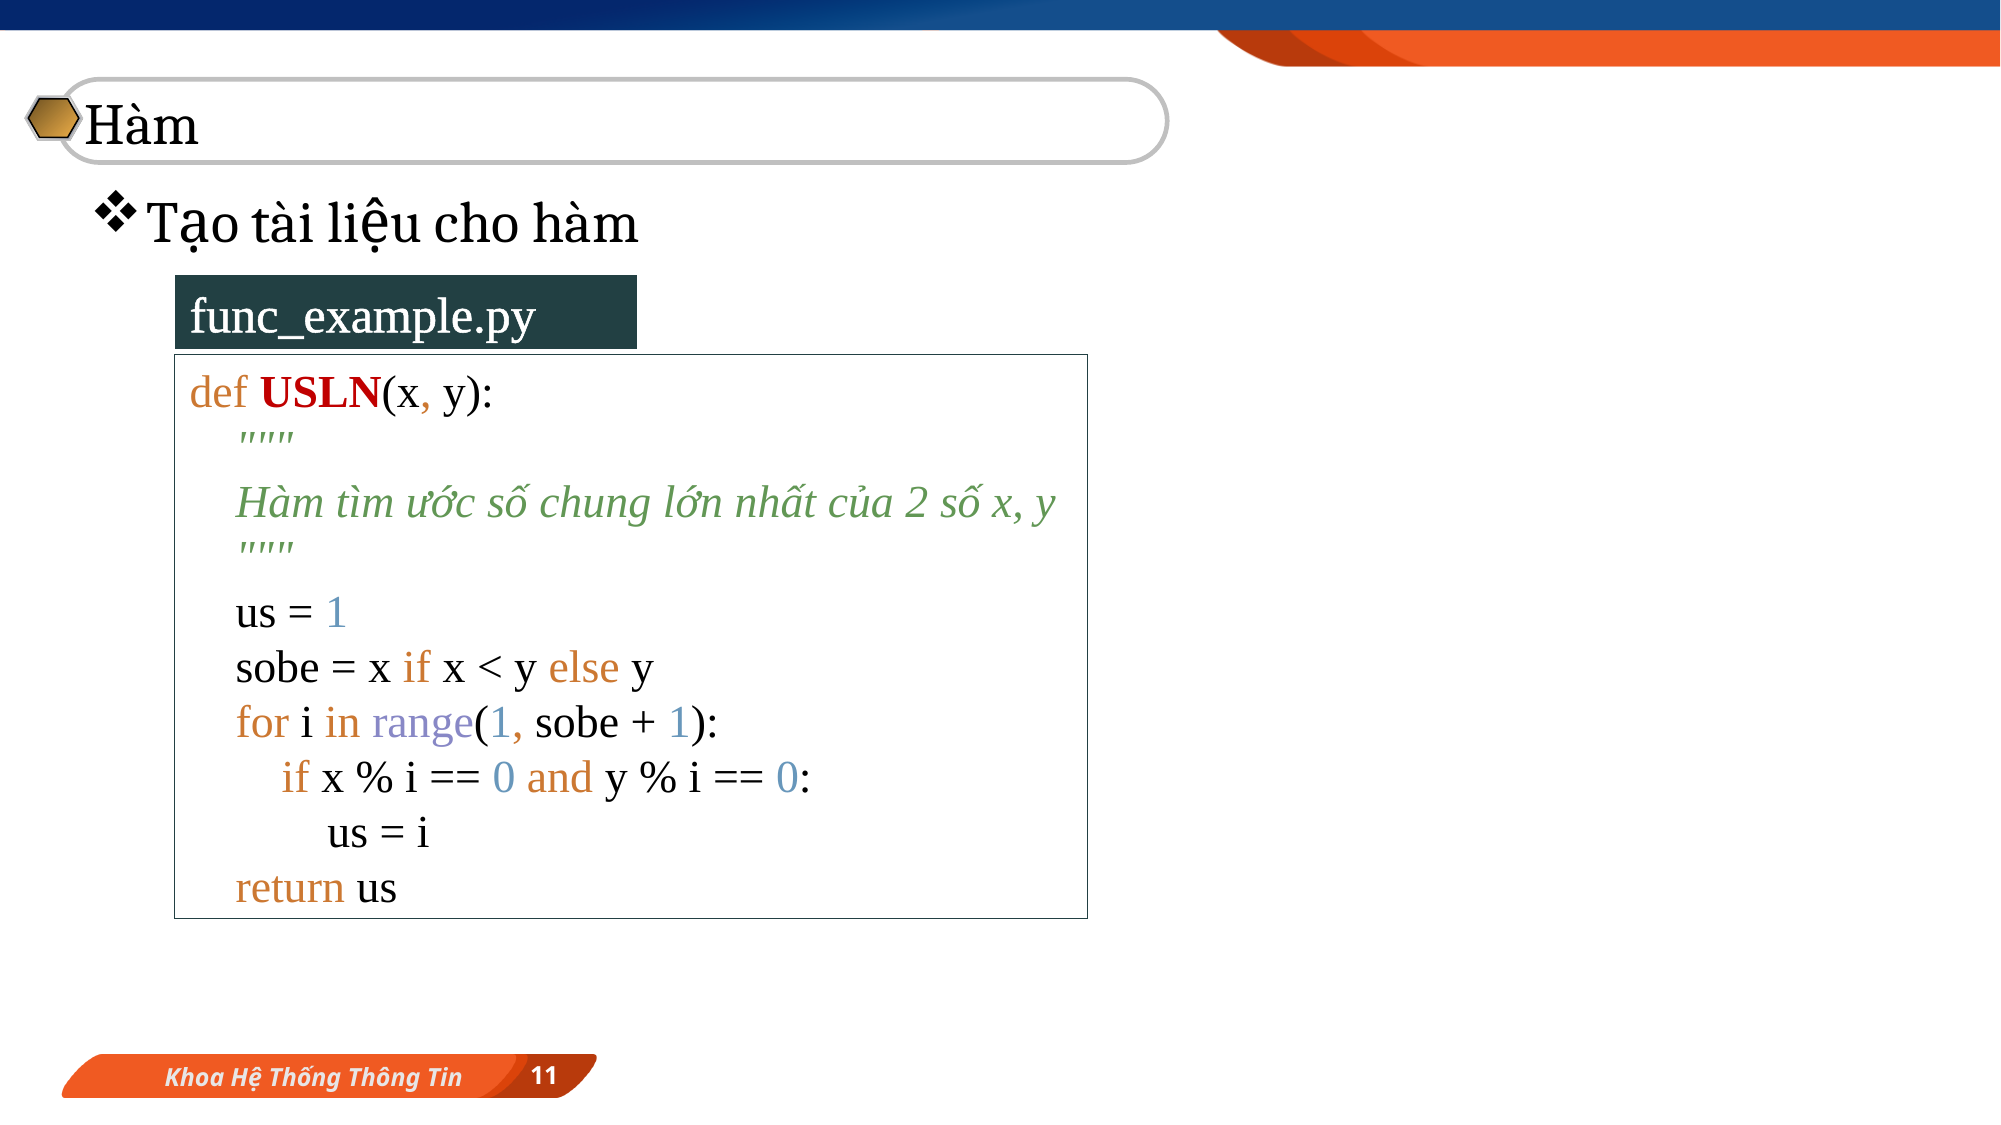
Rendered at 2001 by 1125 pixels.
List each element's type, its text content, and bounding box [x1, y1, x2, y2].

footer Khoa Hệ Thống Thông Tin [119, 1054, 508, 1098]
text_box def USLN(x, y): """ Hàm tìm ước số chung lớn nhất của 2 số x, y """ us = 1 sobe = x if x < y else y for i in range(1, sobe + 1): if x % i == 0 and y % i == 0: us = i return us [174, 354, 1088, 919]
slide_number 11 [508, 1046, 574, 1106]
text_box Tạo tài liệu cho hàm [74, 176, 1950, 1038]
picture [0, 0, 2001, 71]
text_box func_example.py [174, 274, 638, 350]
picture [34, 1017, 624, 1125]
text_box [24, 78, 1168, 163]
